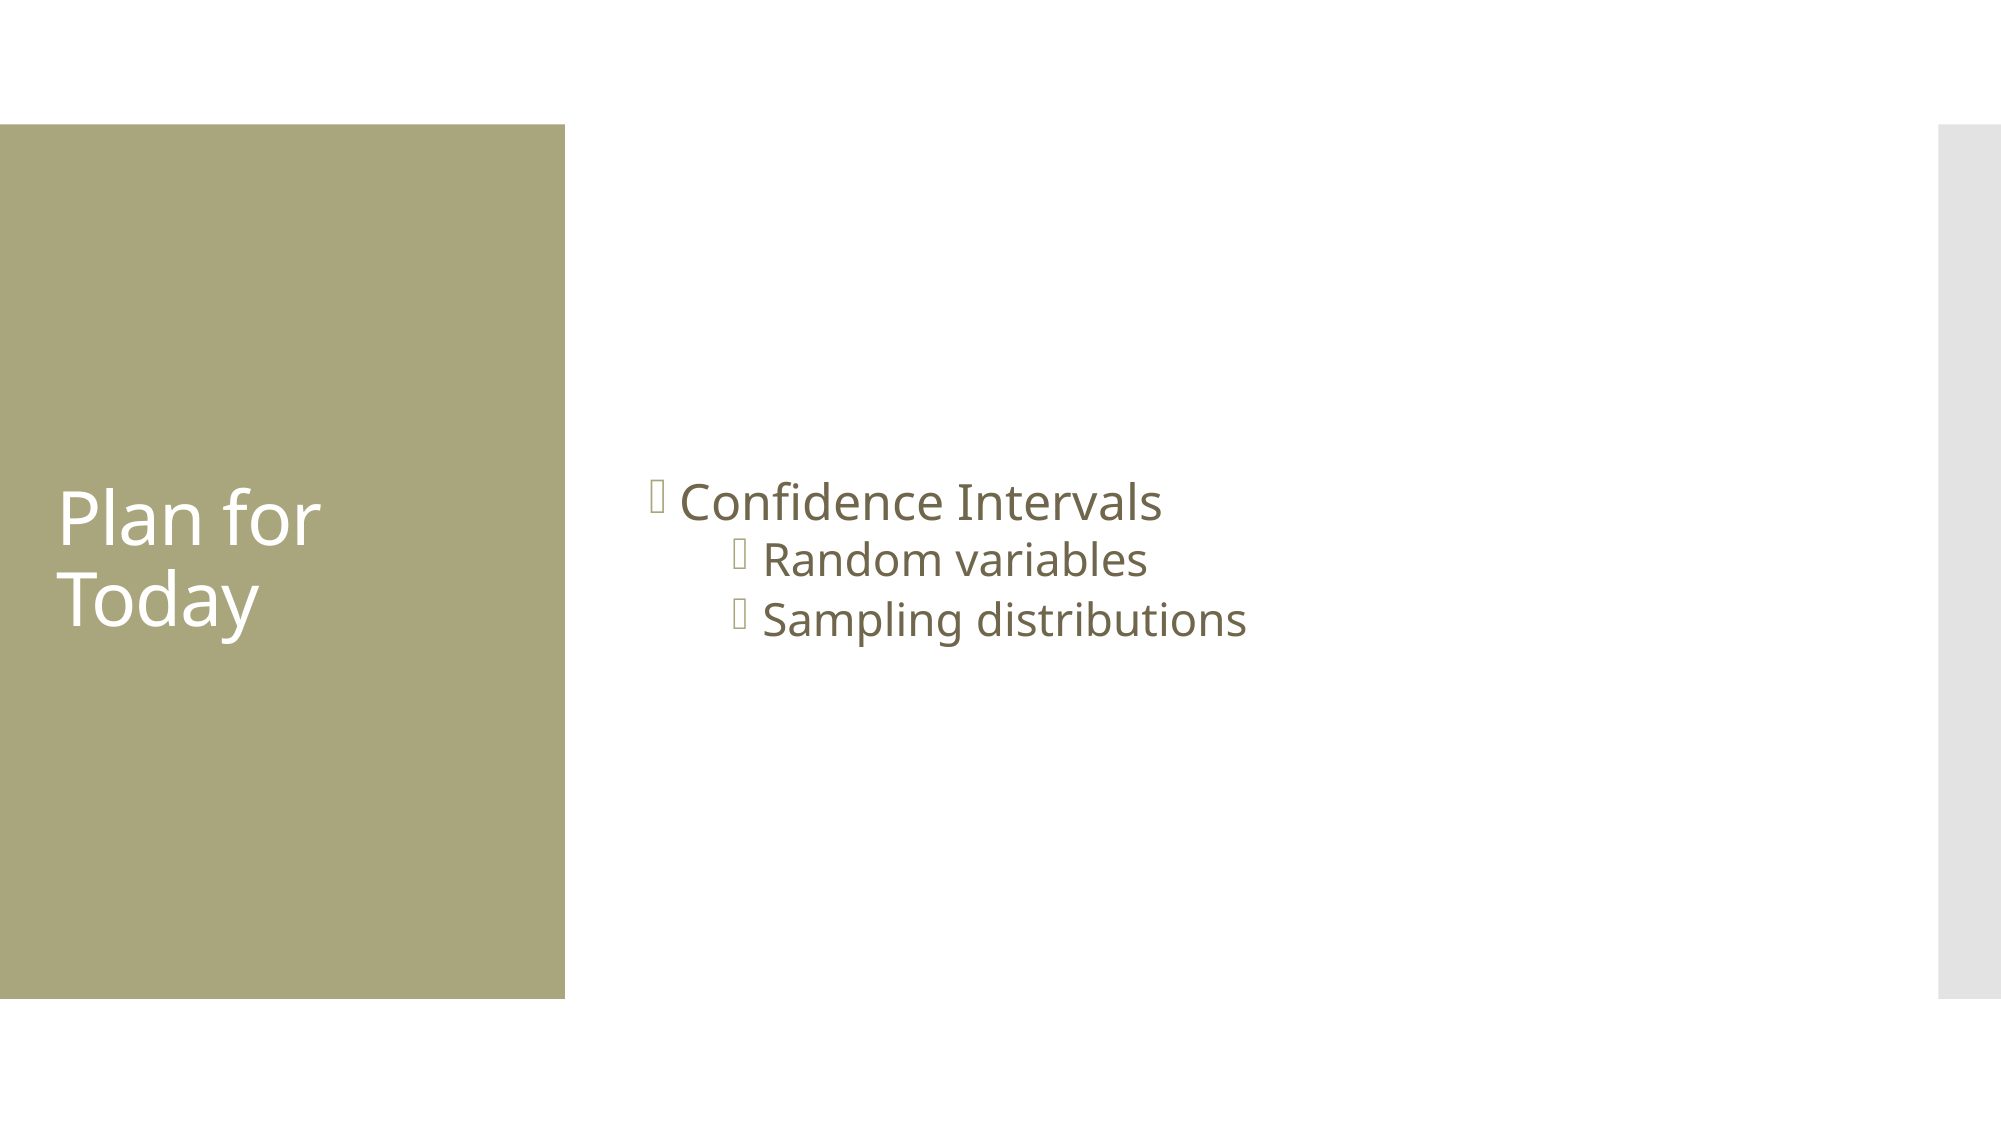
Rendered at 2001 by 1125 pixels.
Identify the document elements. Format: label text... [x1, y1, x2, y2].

title Plan for Today [41, 184, 525, 940]
list Confidence Intervals Random variables Sampling distributions [634, 141, 1835, 982]
